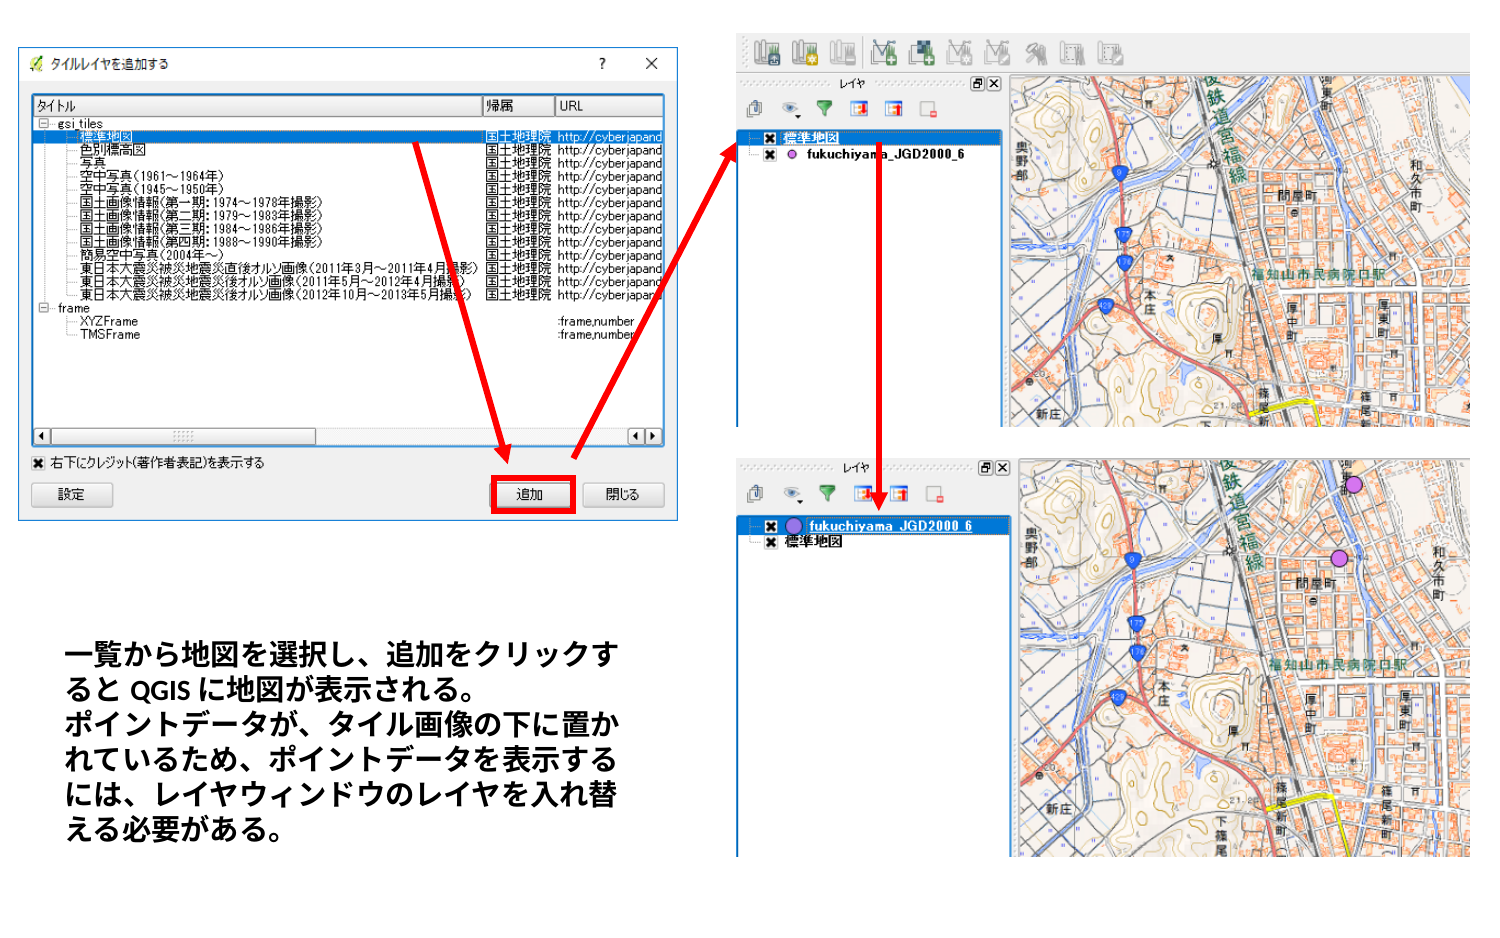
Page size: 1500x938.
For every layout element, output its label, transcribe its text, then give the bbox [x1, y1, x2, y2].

text_box 一覧から地図を選択し、追加をクリックするとQGISに地図が表示される。 ポイントデータが、タイル画像の下に置かれているため、ポイントデータを表示するには、レイヤウィンドウのレイヤを入れ替える必要がある。 [50, 628, 657, 854]
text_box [415, 141, 508, 465]
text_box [573, 141, 737, 459]
picture [736, 33, 1470, 427]
picture [736, 458, 1470, 857]
picture [18, 47, 678, 521]
